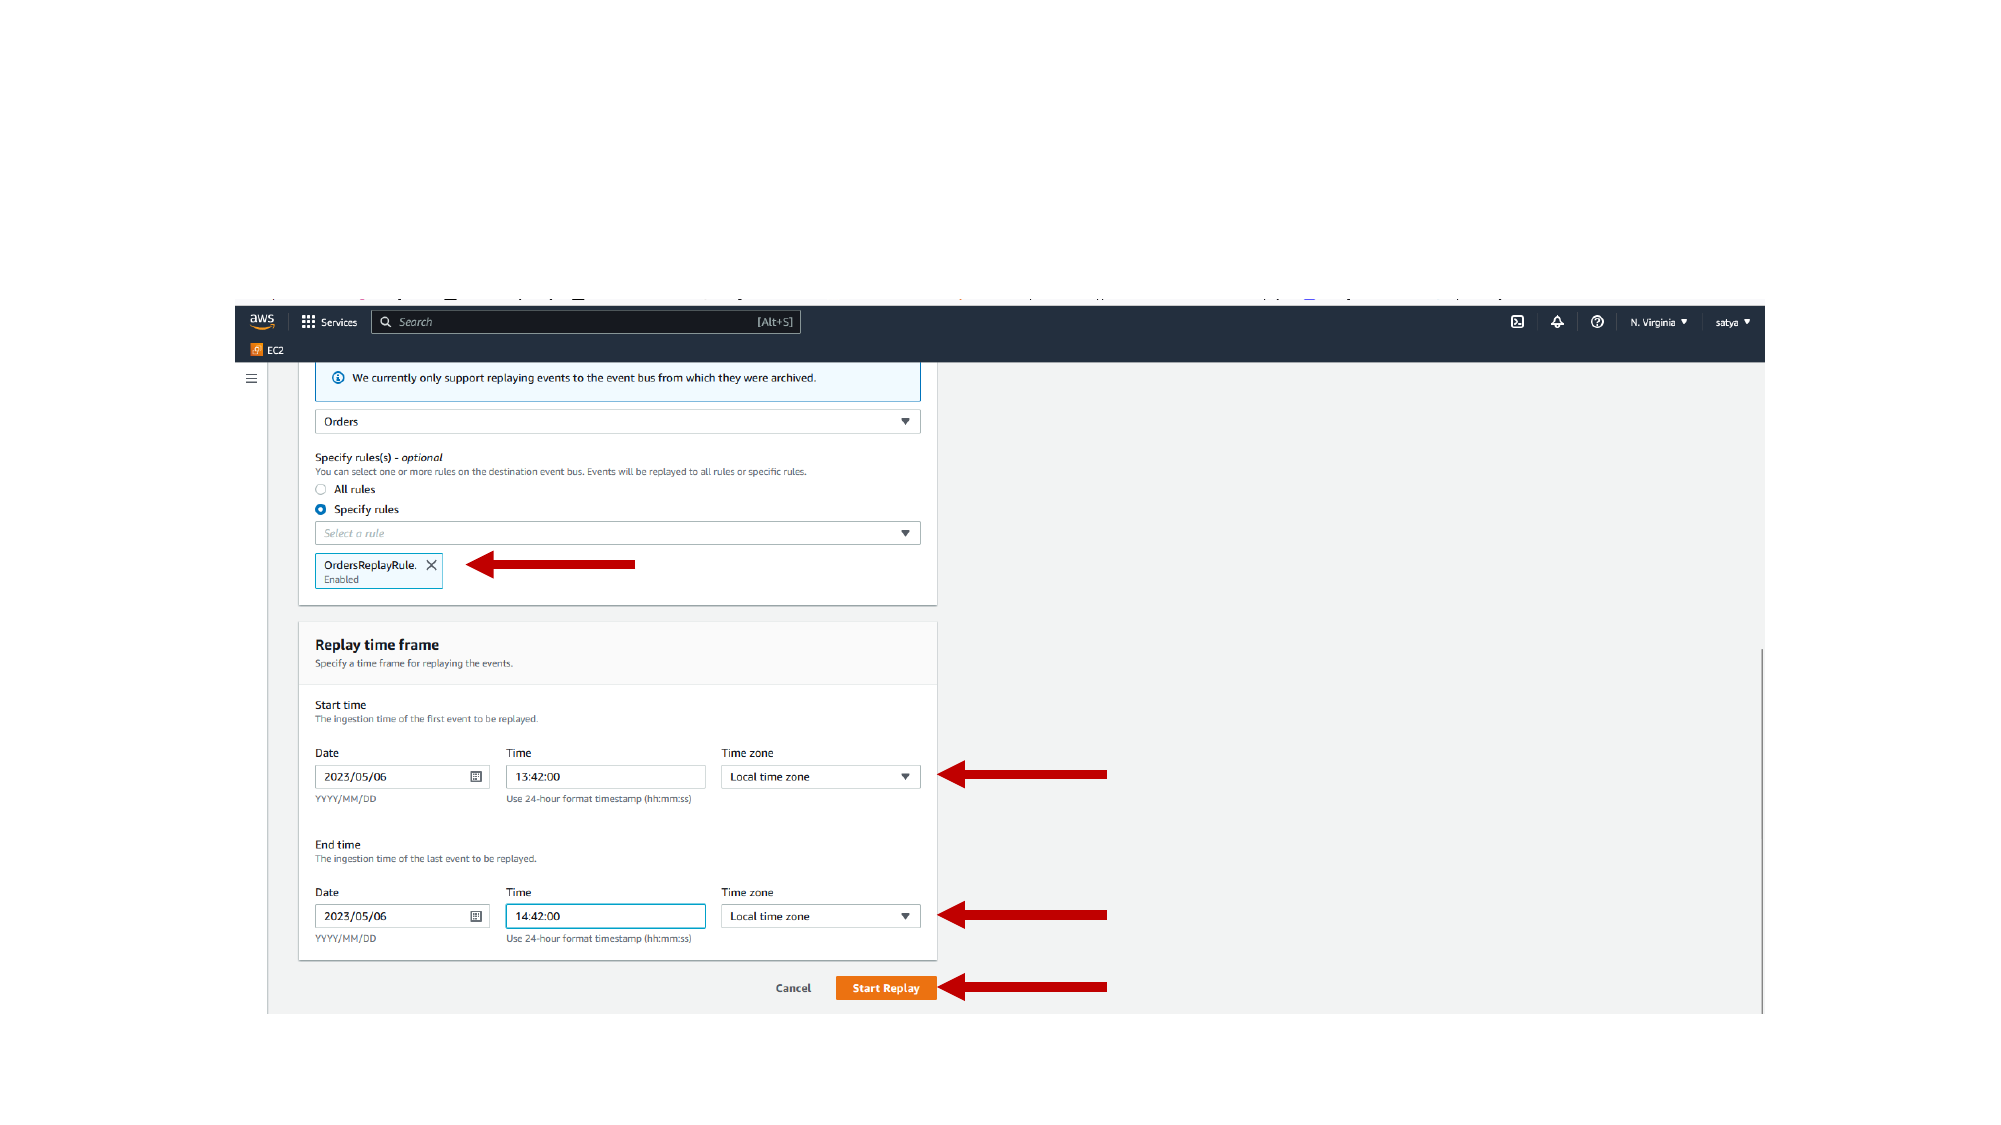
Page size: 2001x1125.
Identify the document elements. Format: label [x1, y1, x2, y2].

list [235, 299, 1765, 1014]
